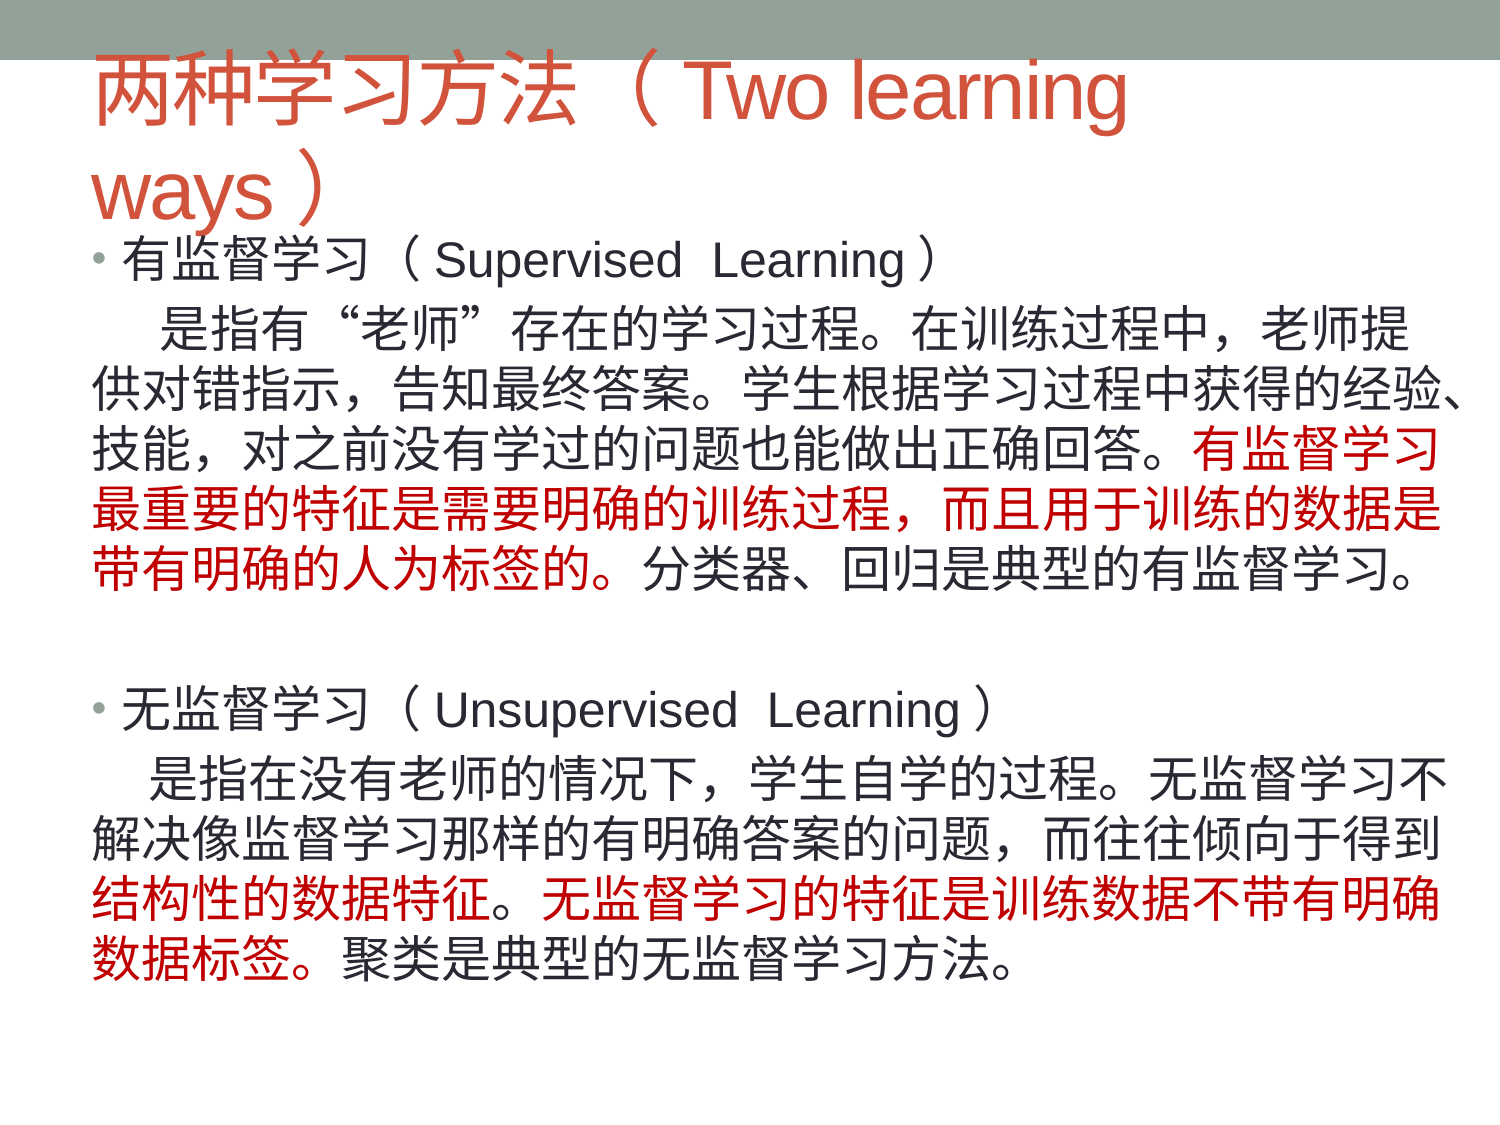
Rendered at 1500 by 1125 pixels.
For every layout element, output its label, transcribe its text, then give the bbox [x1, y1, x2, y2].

title 两种学习方法（Two learning ways） [76, 54, 1427, 218]
list 有监督学习（Supervised Learning） 是指有“老师”存在的学习过程。在训练过程中，老师提供对错指示，告知最终答案。学生根据学习过程中获得的经验、技能，对之前没有学过的问题也能做出正确回答。有监督学习最重要的特征是需要明确的训练过程，而且用于训练的数据是带有明确的人为标签的。分类器、回归是典型的有监督学习。 无监督学习（Unsupervised Learning） 是指在没有老师的情况下，学生自学的过程。无监督学习不解决像监督学习那样的有明确答案的问题，而往往倾向于得到结构性的数据特征。无监督学习的特征是训练数据不带有明确数据标签。聚类是典型的无监督学习方法。 [76, 219, 1471, 1083]
